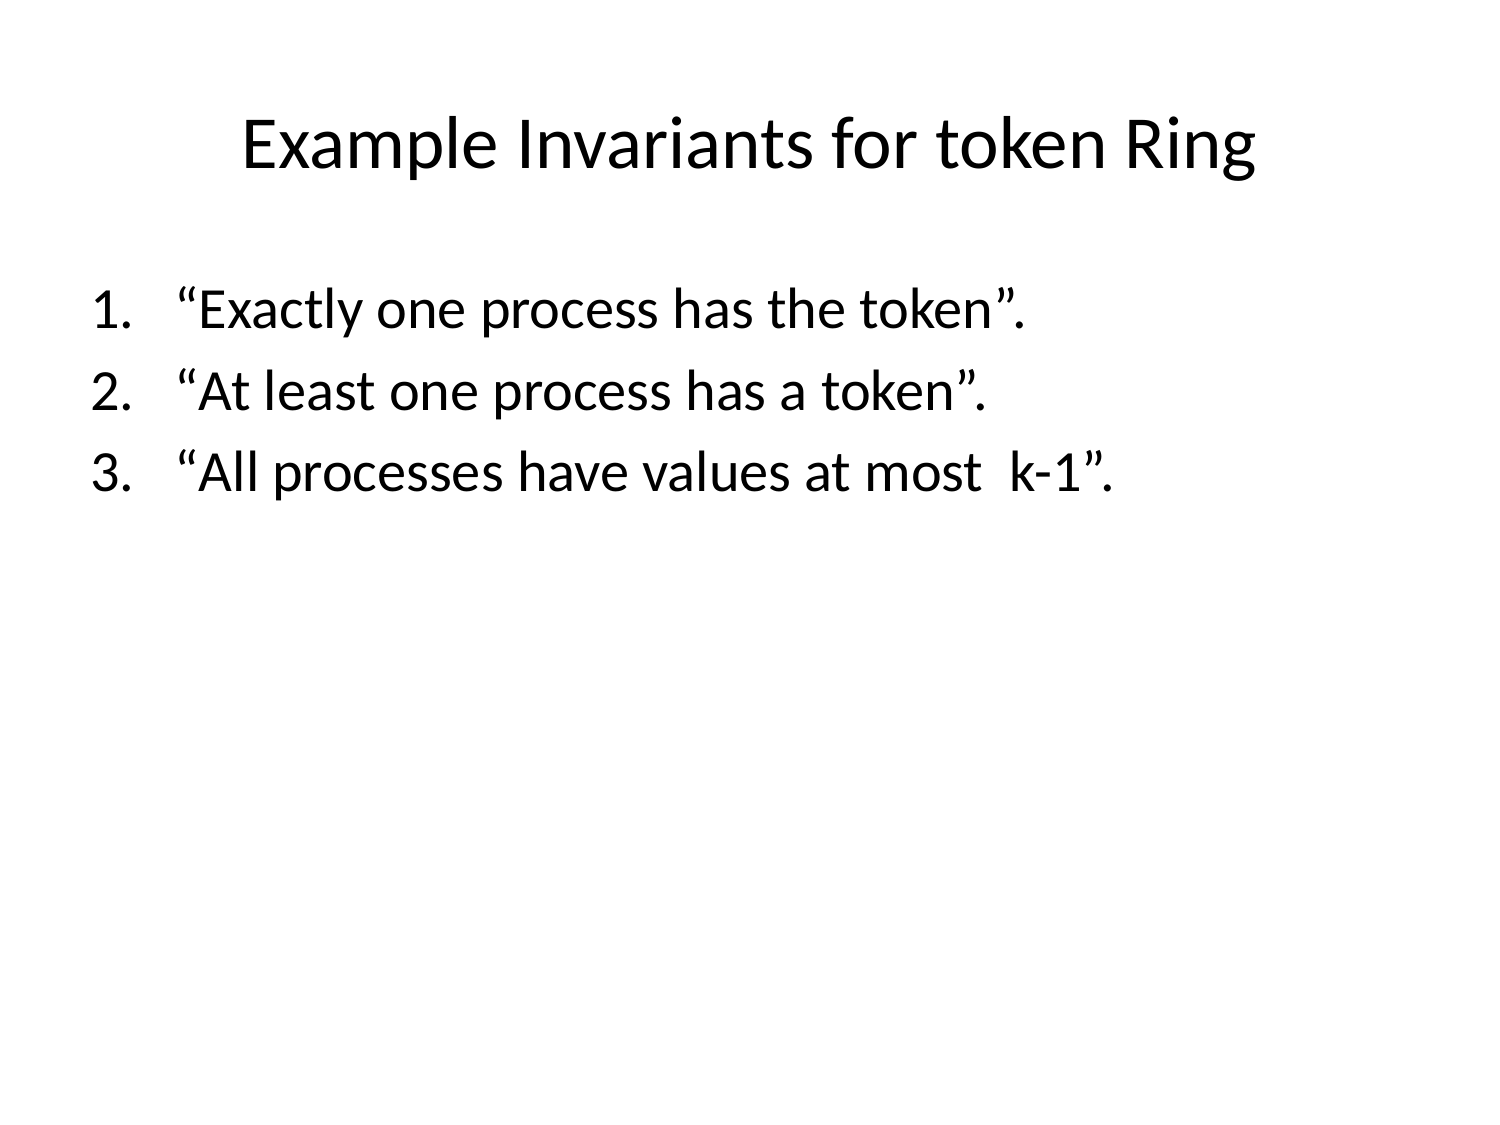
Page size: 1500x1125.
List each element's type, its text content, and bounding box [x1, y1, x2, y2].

list “Exactly one process has the token”. “At least one process has a token”. “All processes have values at most k-1”. [75, 262, 1425, 1005]
title Example Invariants for token Ring [75, 45, 1425, 233]
